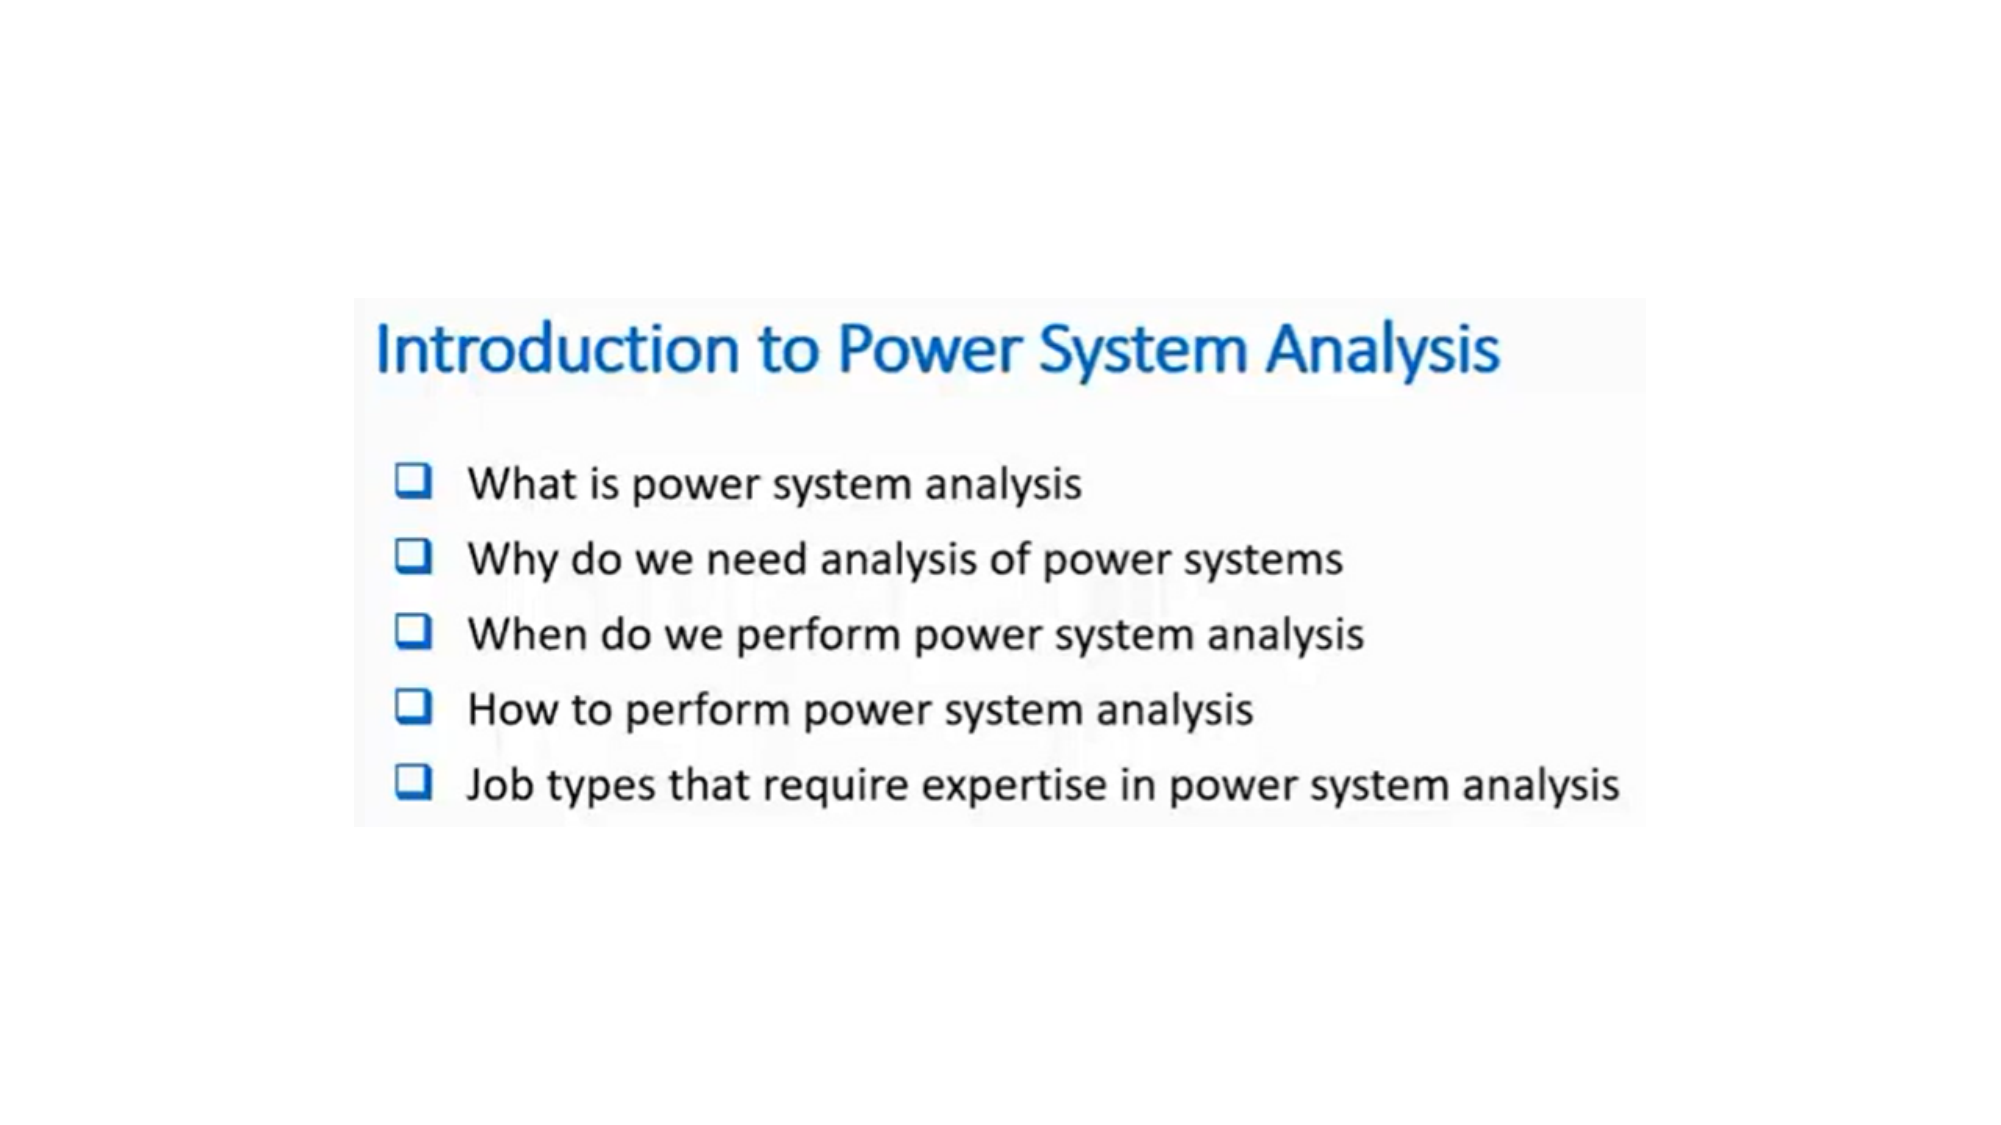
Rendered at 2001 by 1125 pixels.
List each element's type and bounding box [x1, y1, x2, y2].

picture [354, 298, 1646, 827]
